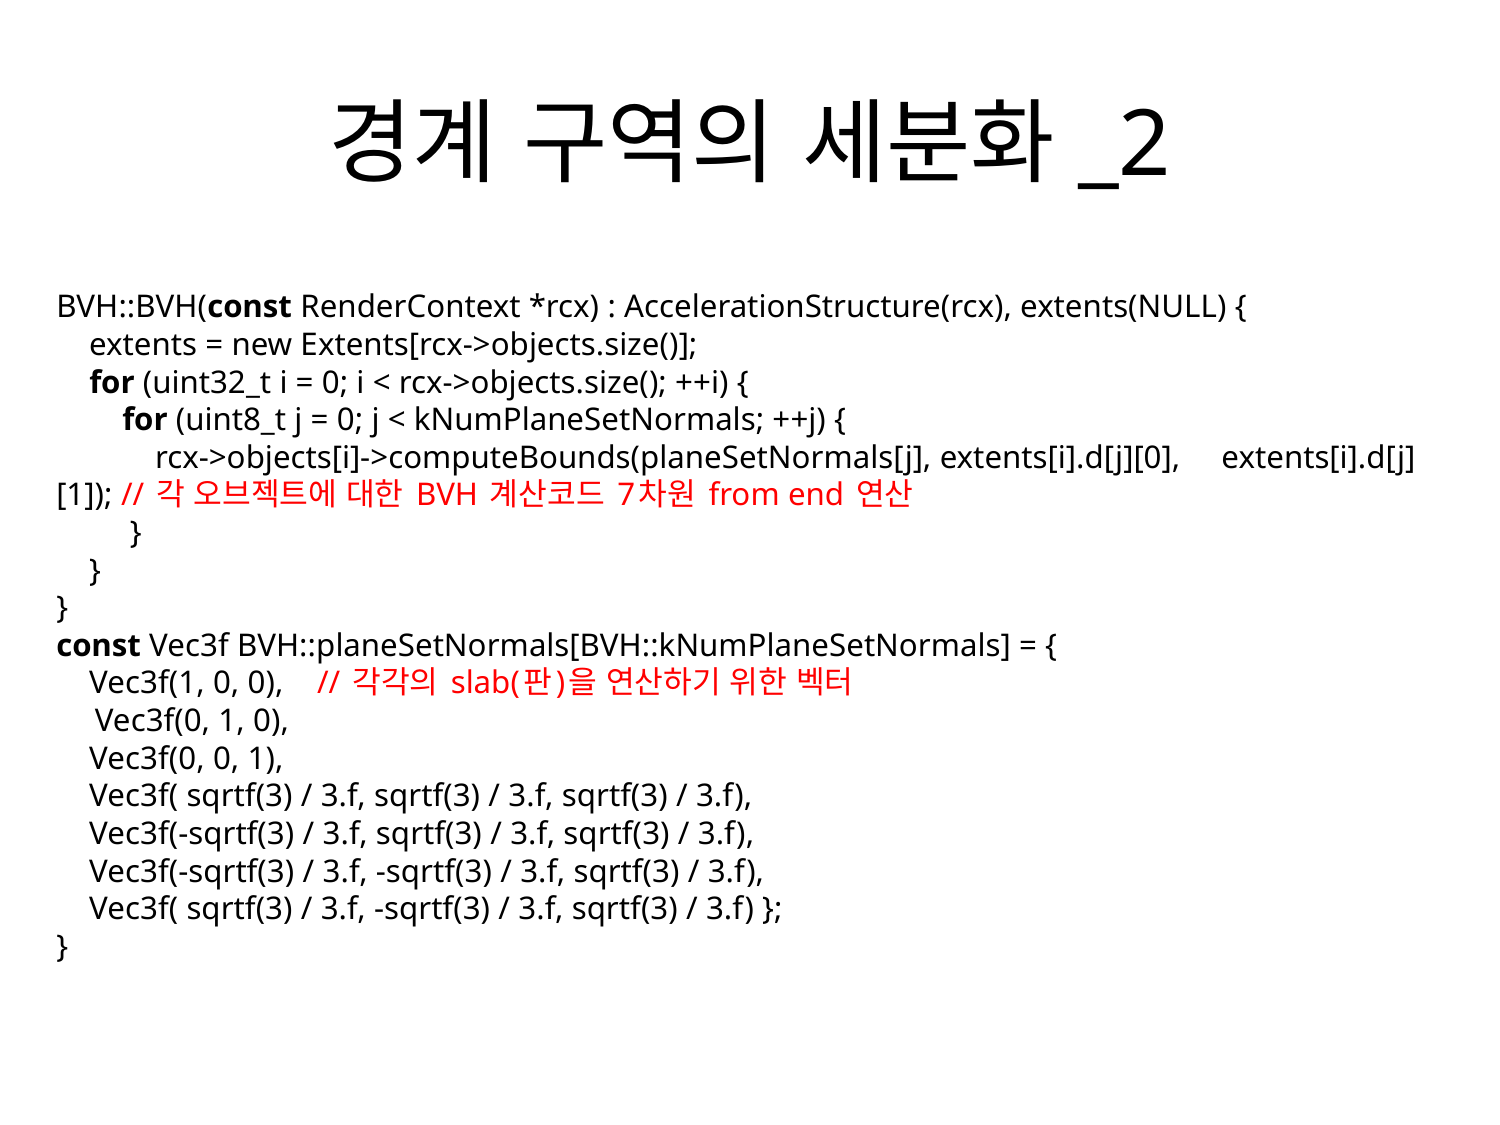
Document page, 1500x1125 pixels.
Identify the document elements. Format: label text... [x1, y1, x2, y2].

title 경계 구역의 세분화_2 [75, 45, 1425, 233]
list BVH::BVH(const RenderContext *rcx) : AccelerationStructure(rcx), extents(NULL) { extents = new Extents[rcx->objects.size()]; for (uint32_t i = 0; i < rcx->objects.size(); ++i) { for (uint8_t j = 0; j < kNumPlaneSetNormals; ++j) { rcx->objects[i]->computeBounds(planeSetNormals[j], extents[i].d[j][0], extents[i].d[j][1]); // 각 오브젝트에 대한 BVH 계산코드 7차원 from end 연산 } } } const Vec3f BVH::planeSetNormals[BVH::kNumPlaneSetNormals] = { Vec3f(1, 0, 0), // 각각의 slab(판)을 연산하기 위한 벡터 Vec3f(0, 1, 0), Vec3f(0, 0, 1), Vec3f( sqrtf(3) / 3.f, sqrtf(3) / 3.f, sqrtf(3) / 3.f), Vec3f(-sqrtf(3) / 3.f, sqrtf(3) / 3.f, sqrtf(3) / 3.f), Vec3f(-sqrtf(3) / 3.f, -sqrtf(3) / 3.f, sqrtf(3) / 3.f), Vec3f( sqrtf(3) / 3.f, -sqrtf(3) / 3.f, sqrtf(3) / 3.f) }; } [41, 278, 1471, 1022]
